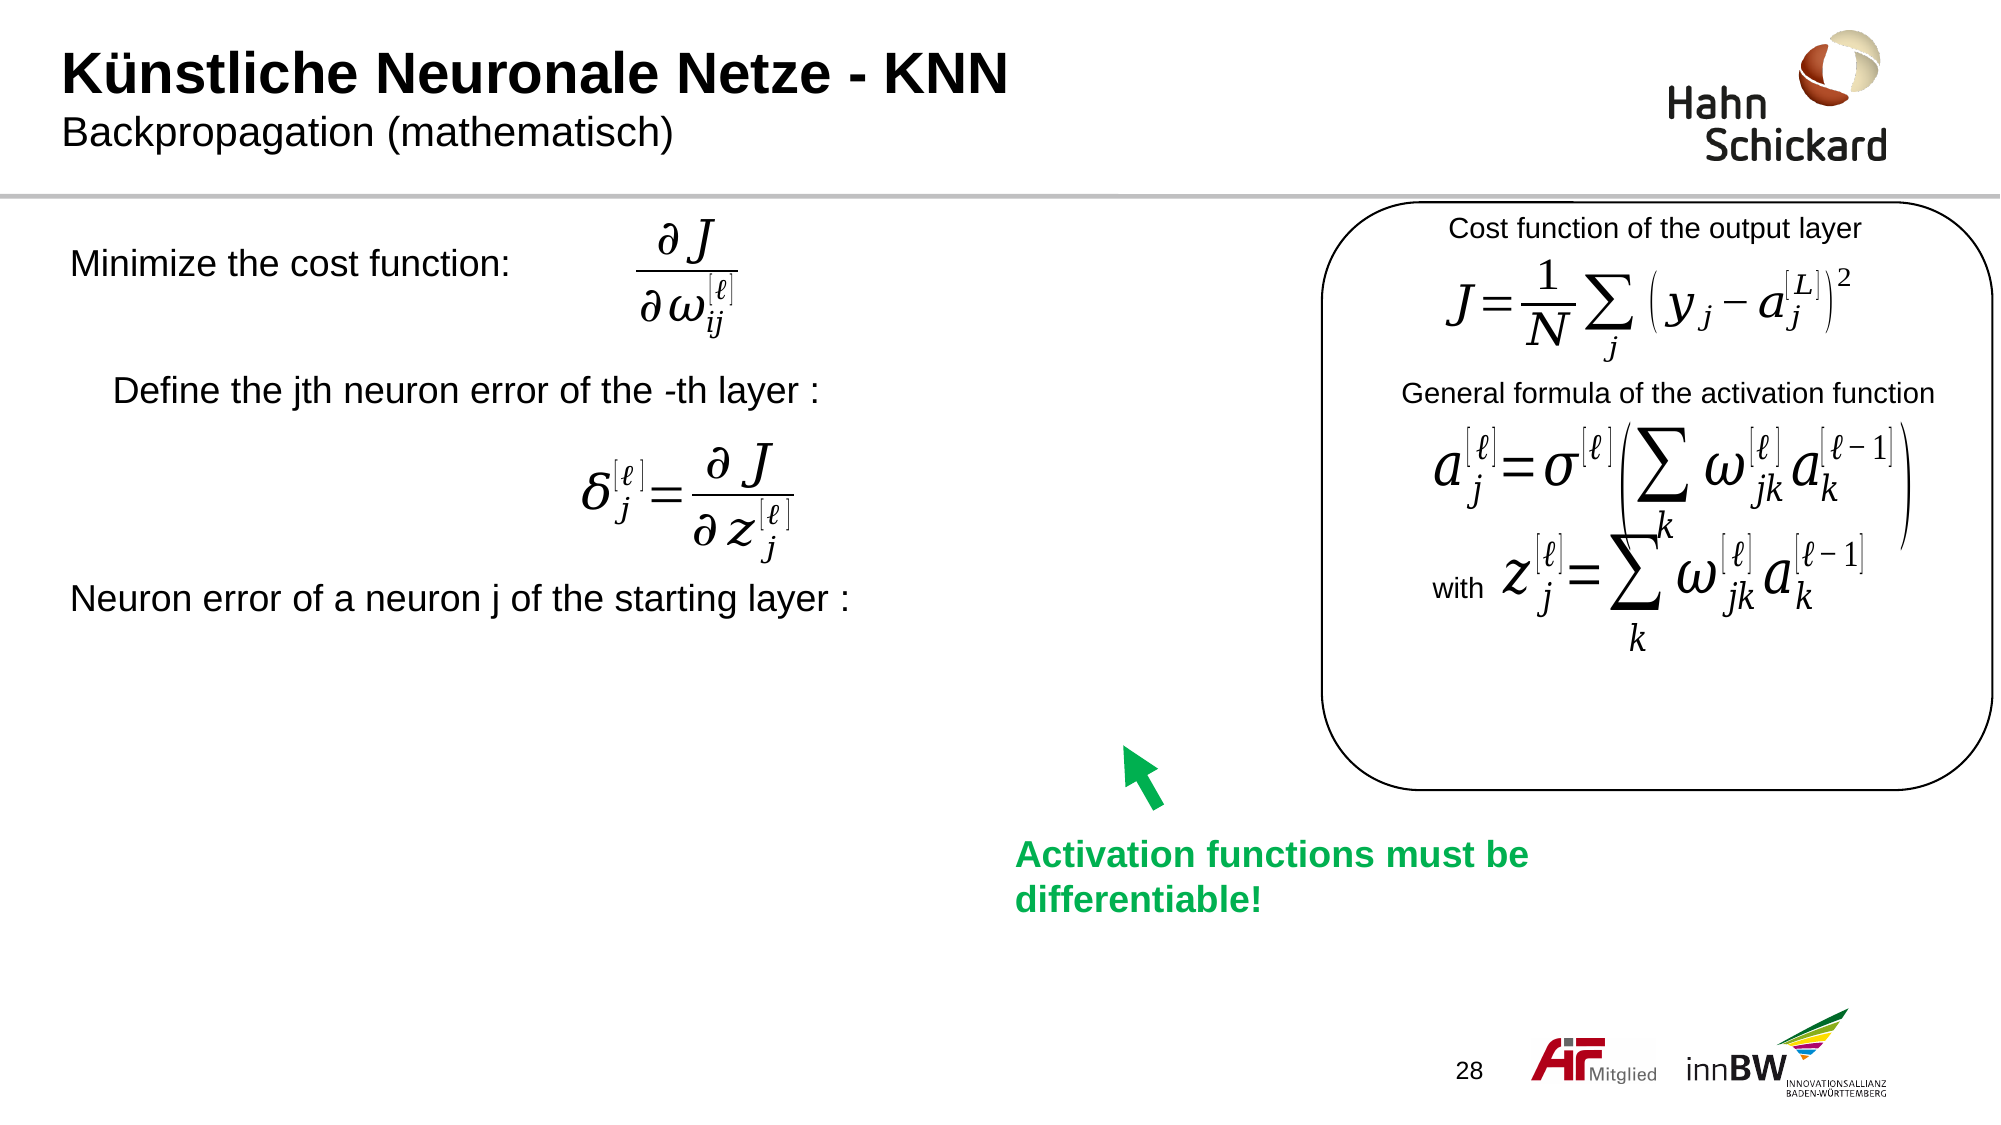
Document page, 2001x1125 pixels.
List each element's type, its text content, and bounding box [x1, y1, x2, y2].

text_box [1321, 202, 1993, 791]
title Künstliche Neuronale Netze - KNN Backpropagation (mathematisch) [40, 9, 1624, 181]
picture [1669, 30, 1886, 161]
picture [1531, 1038, 1656, 1084]
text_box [54, 231, 1269, 899]
slide_number 28 [1386, 1039, 1504, 1100]
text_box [1122, 745, 1159, 808]
text_box Activation functions must be differentiable! [999, 822, 1721, 991]
